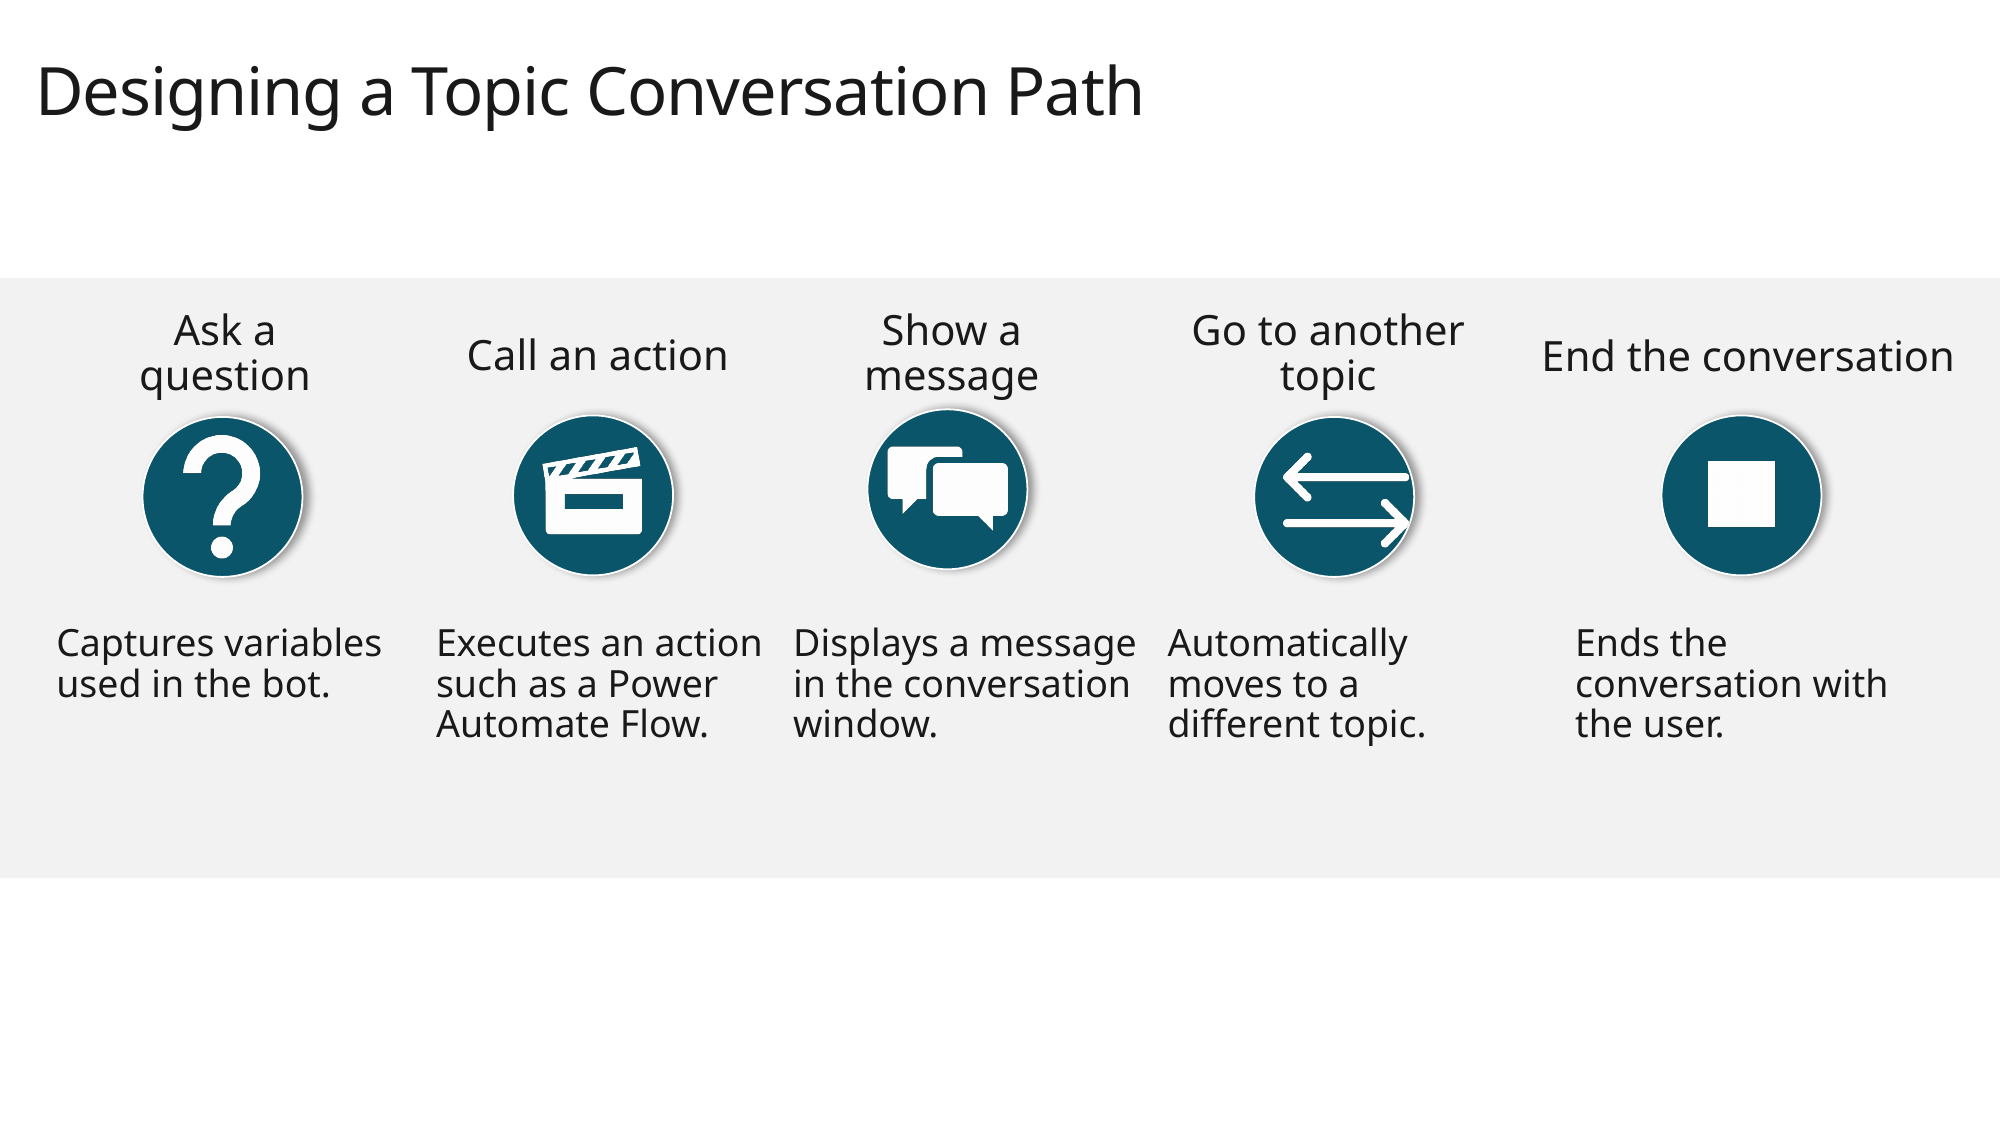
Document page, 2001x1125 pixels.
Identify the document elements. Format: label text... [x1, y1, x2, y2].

text_box Ends the conversation with the user. [1558, 623, 1940, 884]
text_box Executes an action such as a Power Automate Flow. [418, 623, 801, 884]
text_box Call an action [460, 286, 751, 408]
title Designing a Topic Conversation Path [35, 42, 1843, 154]
text_box Captures variables used in the bot. [39, 623, 420, 884]
text_box Automatically moves to a different topic. [1150, 623, 1533, 884]
text_box Go to another topic [1141, 284, 1530, 408]
text_box [0, 277, 2000, 879]
text_box Displays a message in the conversation window. [776, 623, 1155, 840]
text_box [142, 408, 1822, 578]
text_box Show a message [796, 284, 1123, 408]
text_box End the conversation [1528, 287, 1984, 414]
text_box Ask a question [87, 284, 378, 411]
